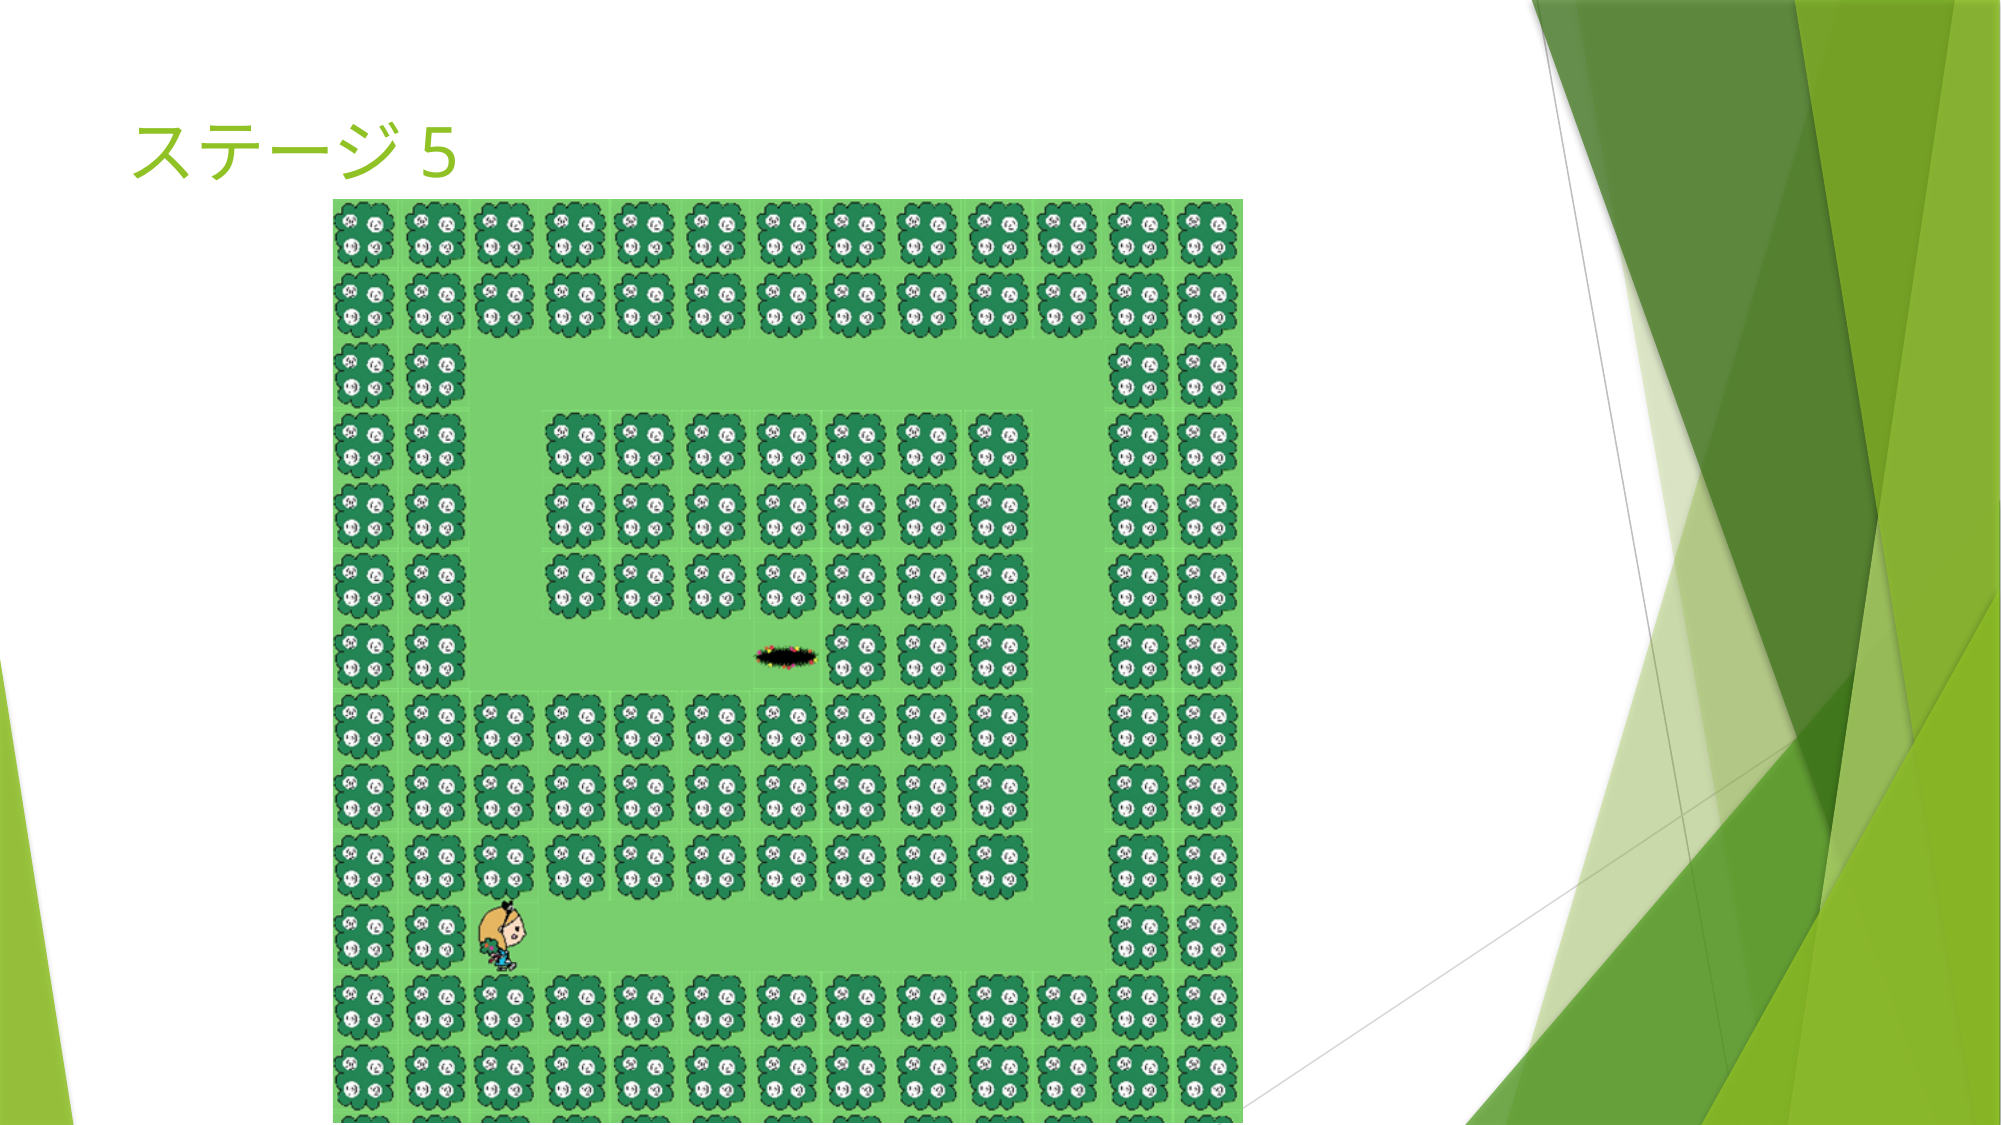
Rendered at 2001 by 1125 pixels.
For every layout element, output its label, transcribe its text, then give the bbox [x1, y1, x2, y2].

title ステージ5 [111, 99, 1522, 200]
picture [332, 198, 1244, 1124]
